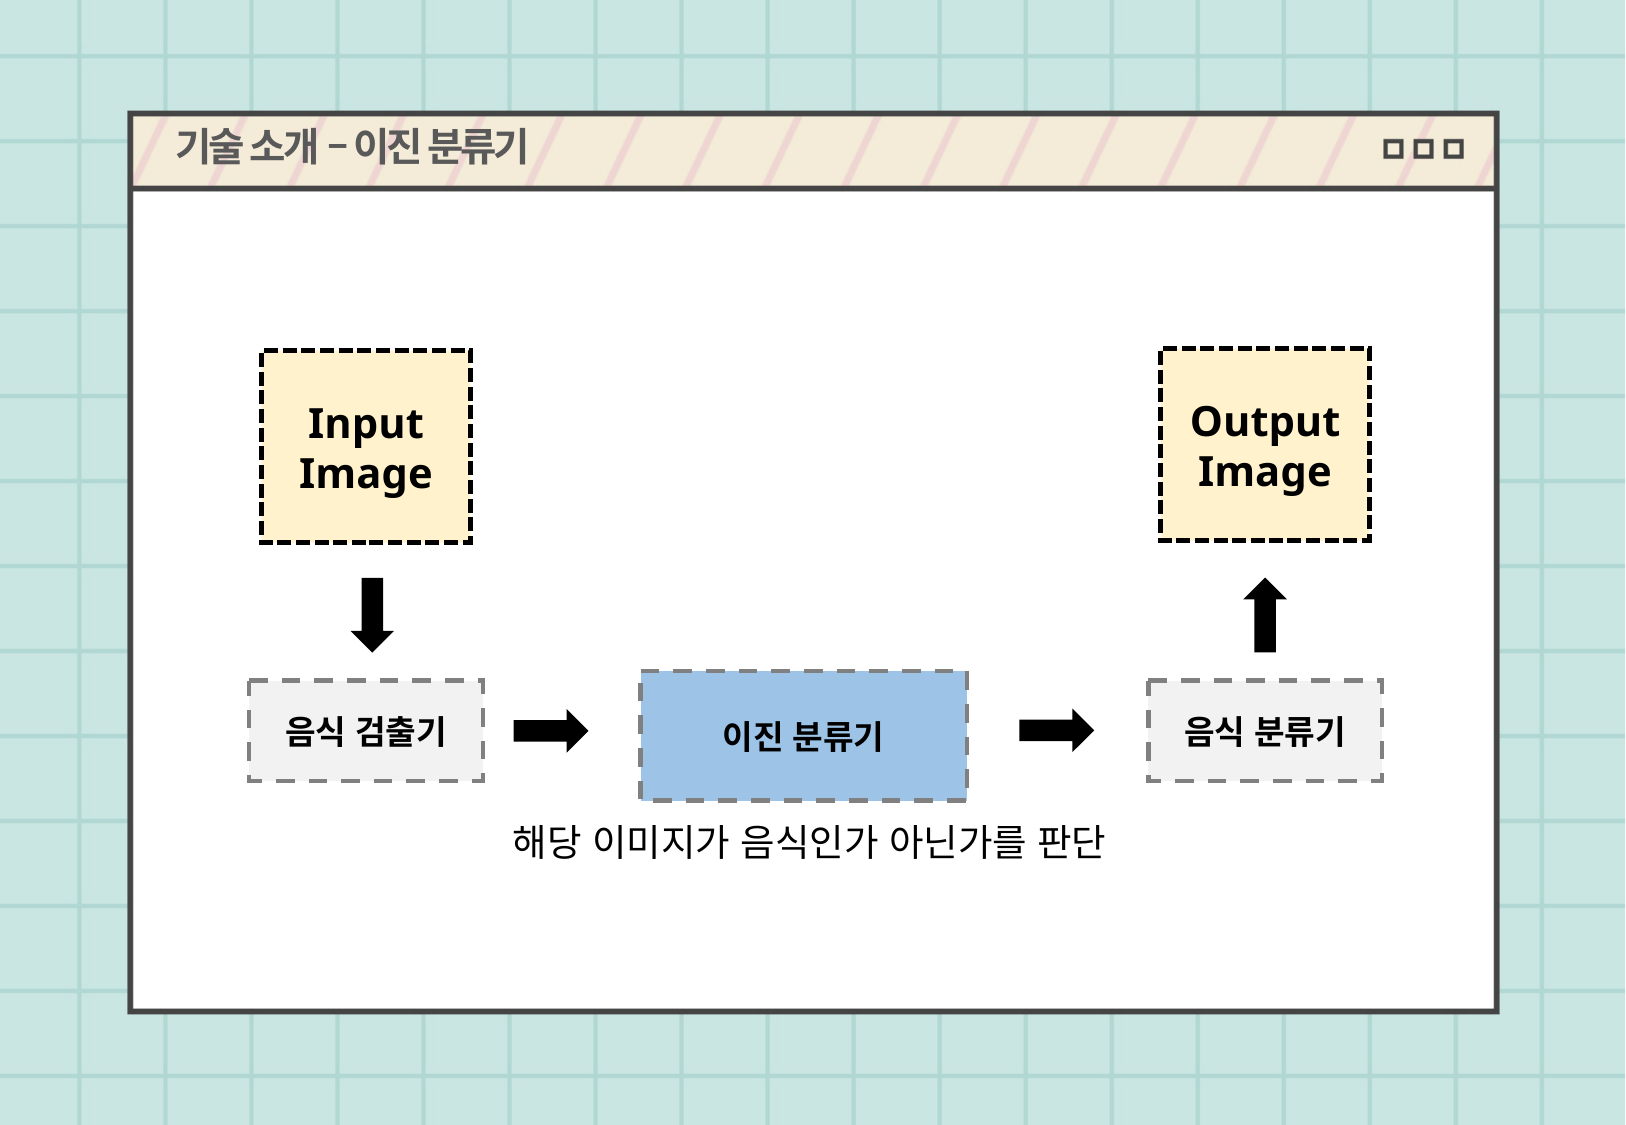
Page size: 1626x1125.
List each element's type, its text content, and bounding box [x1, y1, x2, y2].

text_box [249, 348, 1382, 872]
picture [0, 0, 1626, 1125]
text_box 기술 소개 – 이진 분류기 [160, 114, 814, 177]
